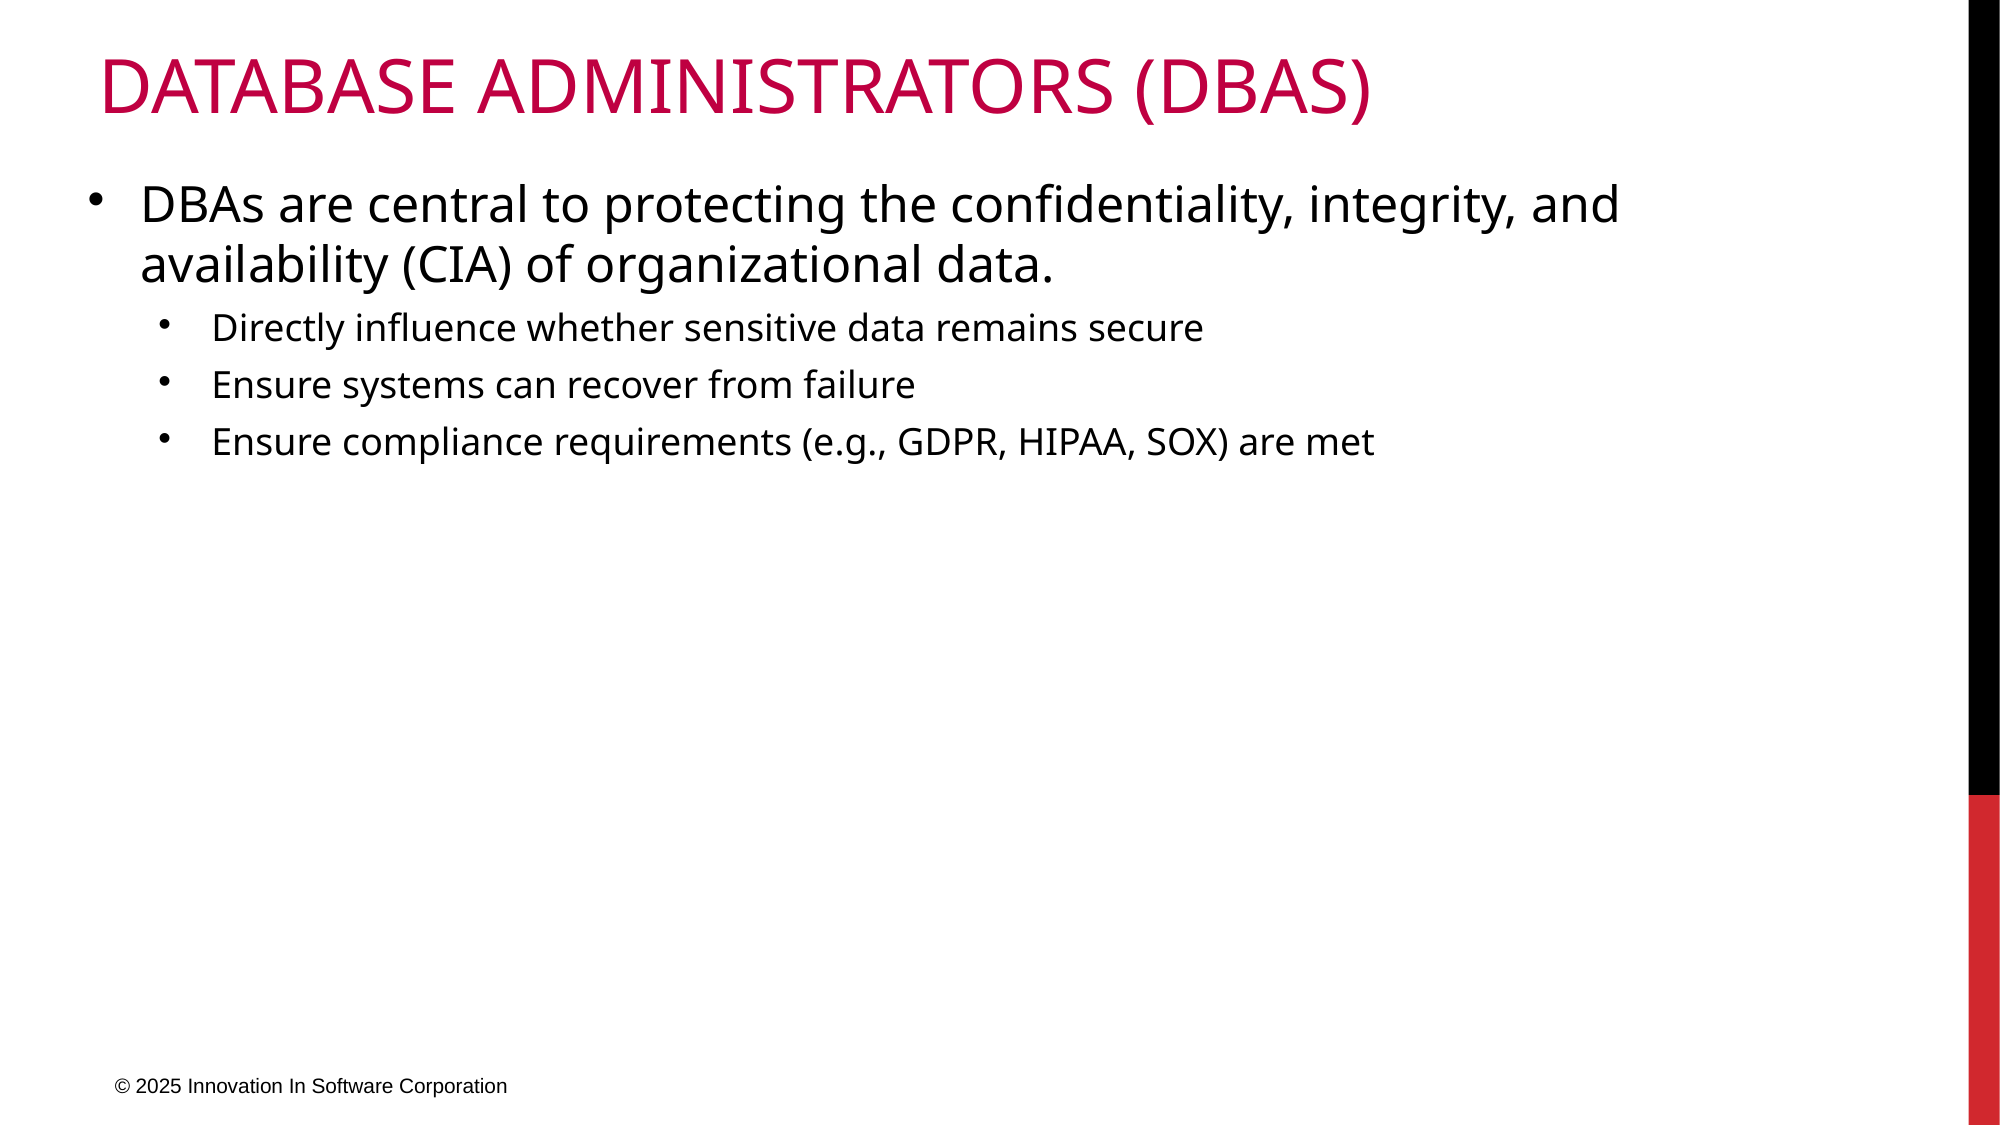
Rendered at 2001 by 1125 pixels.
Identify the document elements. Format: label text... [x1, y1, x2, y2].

footer © 2025 Innovation In Software Corporation [99, 1065, 850, 1112]
list DBAs are central to protecting the confidentiality, integrity, and availability (CIA) of organizational data. Directly influence whether sensitive data remains secure Ensure systems can recover from failure Ensure compliance requirements (e.g., GDPR, HIPAA, SOX) are met [69, 172, 1874, 1001]
title Database Administrators (DBAs) [98, 0, 2000, 186]
